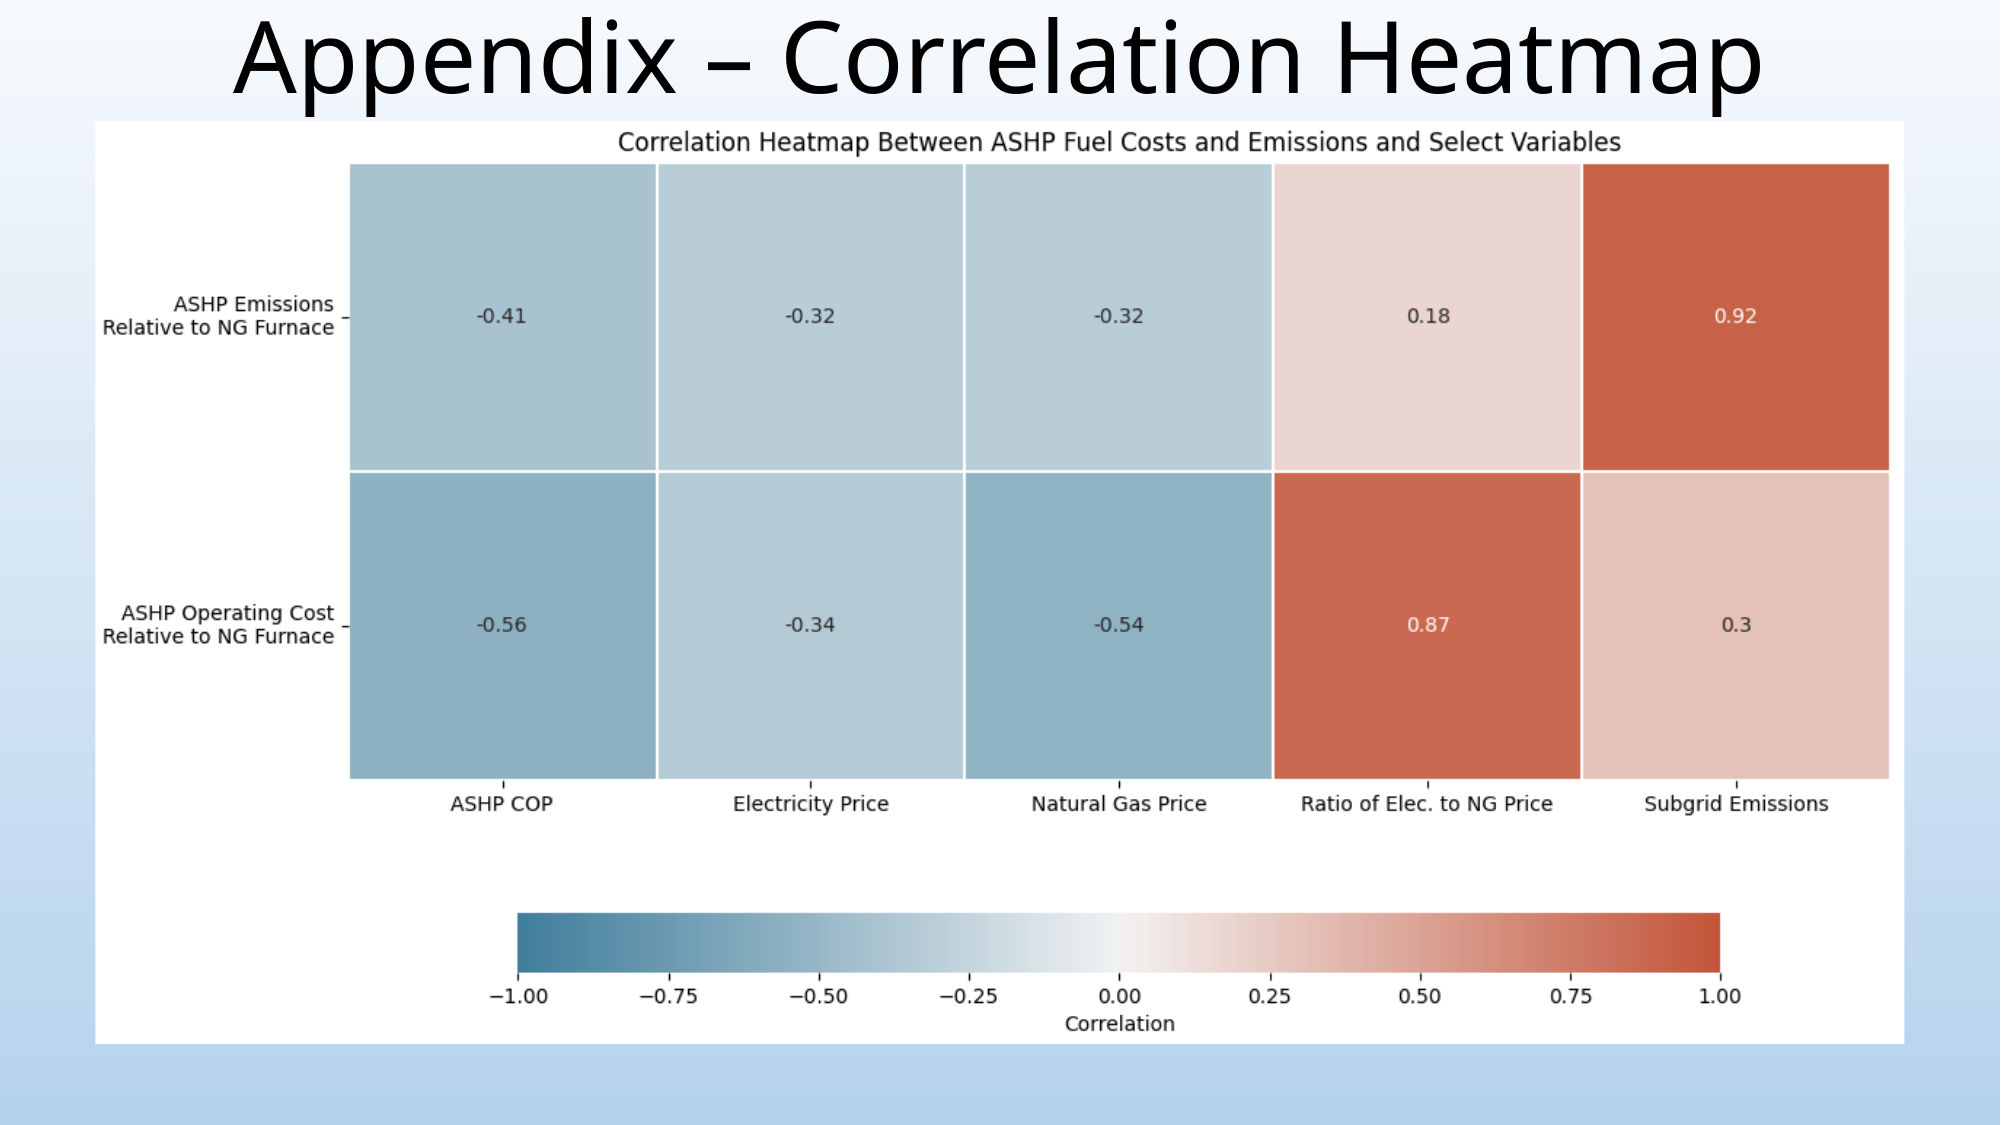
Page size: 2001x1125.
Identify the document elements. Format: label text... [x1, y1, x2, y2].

picture [95, 121, 1905, 1044]
title Appendix – Correlation Heatmap [0, 0, 2000, 122]
